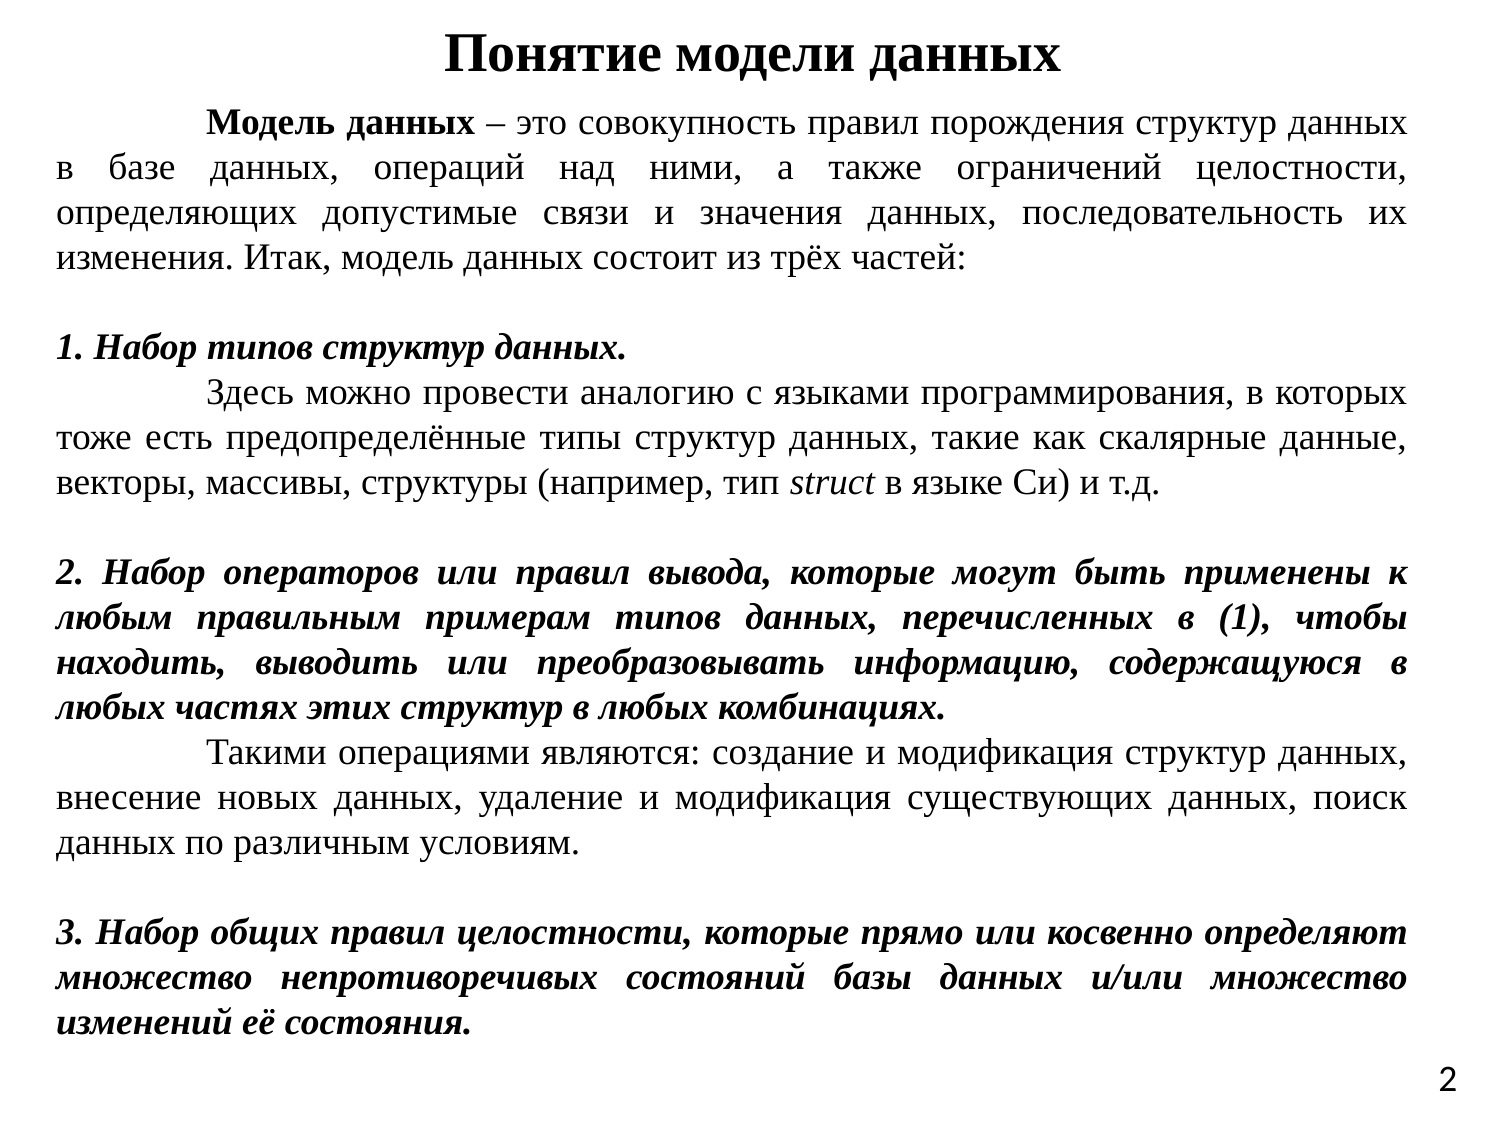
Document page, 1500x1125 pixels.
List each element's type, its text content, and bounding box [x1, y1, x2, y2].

text_box 2 [1423, 1046, 1473, 1107]
title Понятие модели данных [32, 7, 1473, 90]
text_box Модель данных – это совокупность правил порождения структур данных в базе данных, операций над ними, а также ограничений целостности, определяющих допустимые связи и значения данных, последовательность их изменения. Итак, модель данных состоит из трёх частей: 1. Набор типов структур данных. Здесь можно провести аналогию с языками программирования, в которых тоже есть предопределённые типы структур данных, такие как скалярные данные, векторы, массивы, структуры (например, тип struct в языке Си) и т.д. 2. Набор операторов или правил вывода, которые могут быть применены к любым правильным примерам типов данных, перечисленных в (1), чтобы находить, выводить или преобразовывать информацию, содержащуюся в любых частях этих структур в любых комбинациях. Такими операциями являются: создание и модификация структур данных, внесение новых данных, удаление и модификация существующих данных, поиск данных по различным условиям. 3. Набор общих правил целостности, которые прямо или косвенно определяют множество непротиворечивых состояний базы данных и/или множество изменений её состояния. [41, 89, 1424, 1050]
